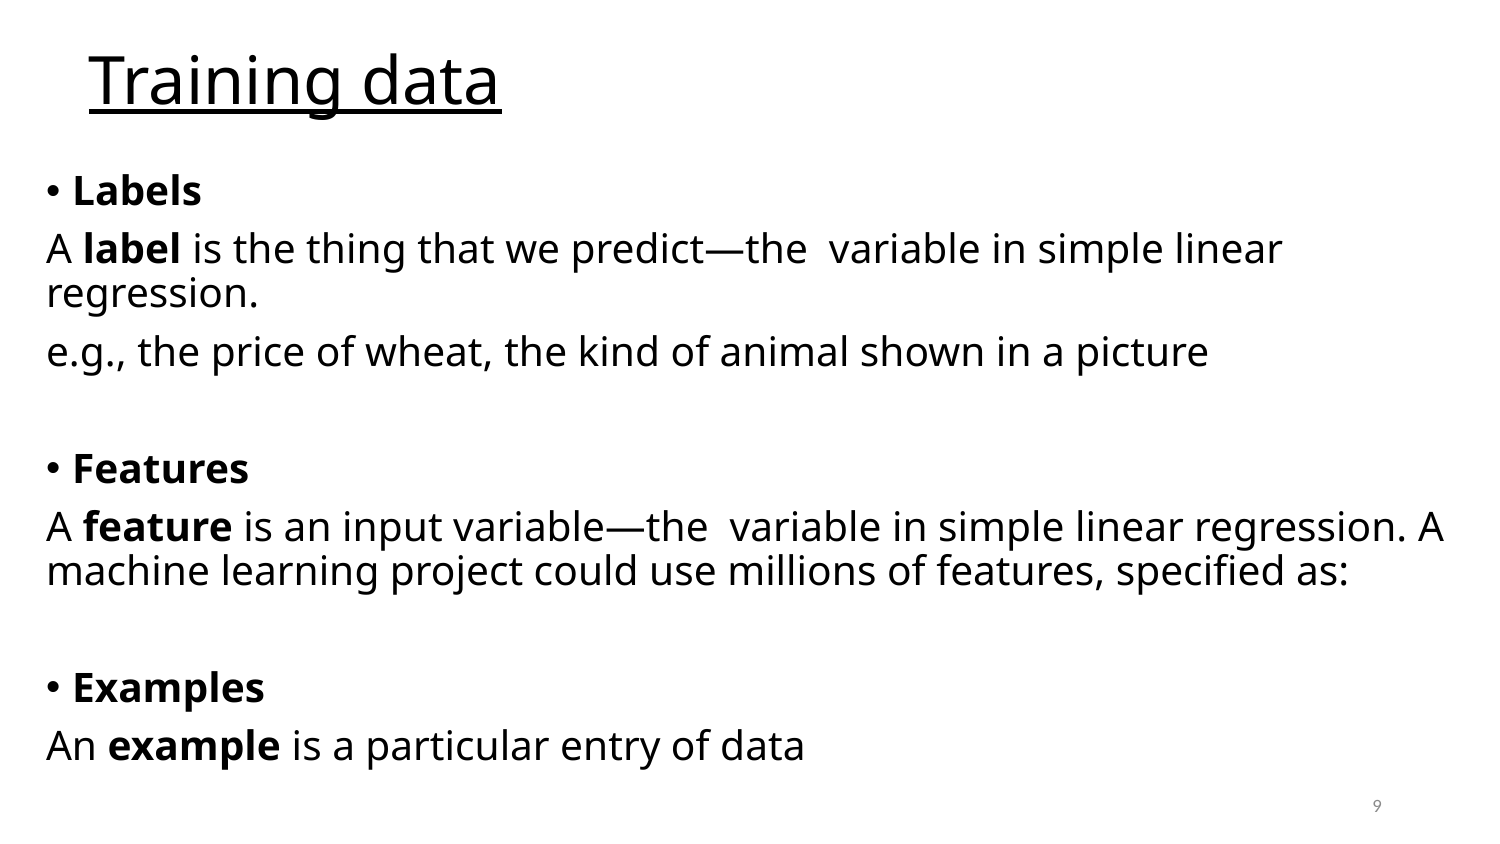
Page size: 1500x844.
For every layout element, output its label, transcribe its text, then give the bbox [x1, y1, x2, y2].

slide_number 9 [1059, 782, 1397, 827]
title Training data [73, 36, 1368, 129]
